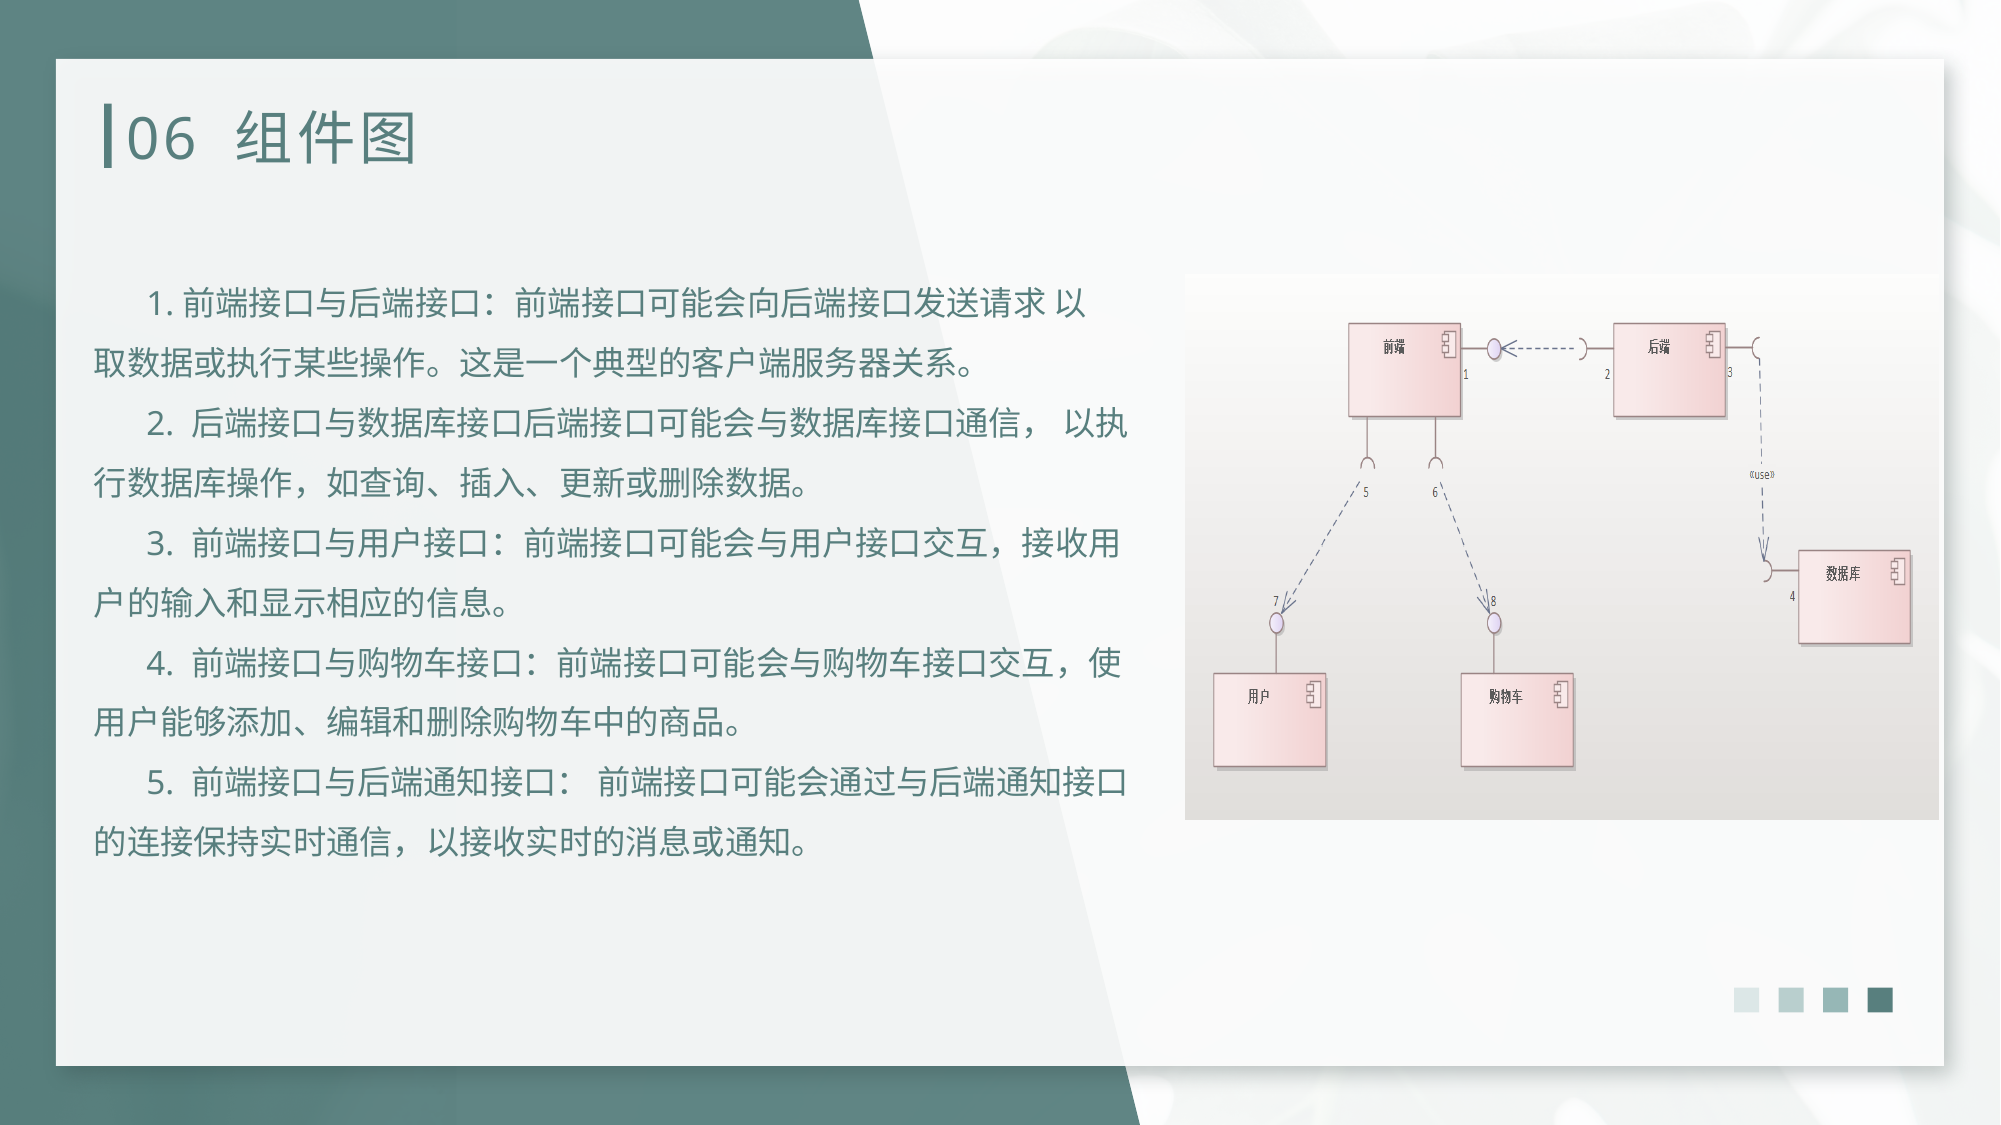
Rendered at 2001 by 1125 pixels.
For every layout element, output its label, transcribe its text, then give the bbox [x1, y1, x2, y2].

title 06 组件图 [111, 34, 902, 238]
text_box 1.前端接口与后端接口：前端接口可能会向后端接口发送请求 以 取数据或执行某些操作。这是一个典型的客户端服务器关系。 2. 后端接口与数据库接口后端接口可能会与数据库接口通信， 以执 行数据库操作，如查询、插入、更新或删除数据。 3. 前端接口与用户接口：前端接口可能会与用户接口交互，接收用户的输入和显示相应的信息。 4. 前端接口与购物车接口：前端接口可能会与购物车接口交互，使用户能够添加、编辑和删除购物车中的商品。 5. 前端接口与后端通知接口： 前端接口可能会通过与后端通知接口的连接保持实时通信，以接收实时的消息或通知。 [79, 255, 1153, 869]
picture [1185, 274, 1939, 820]
